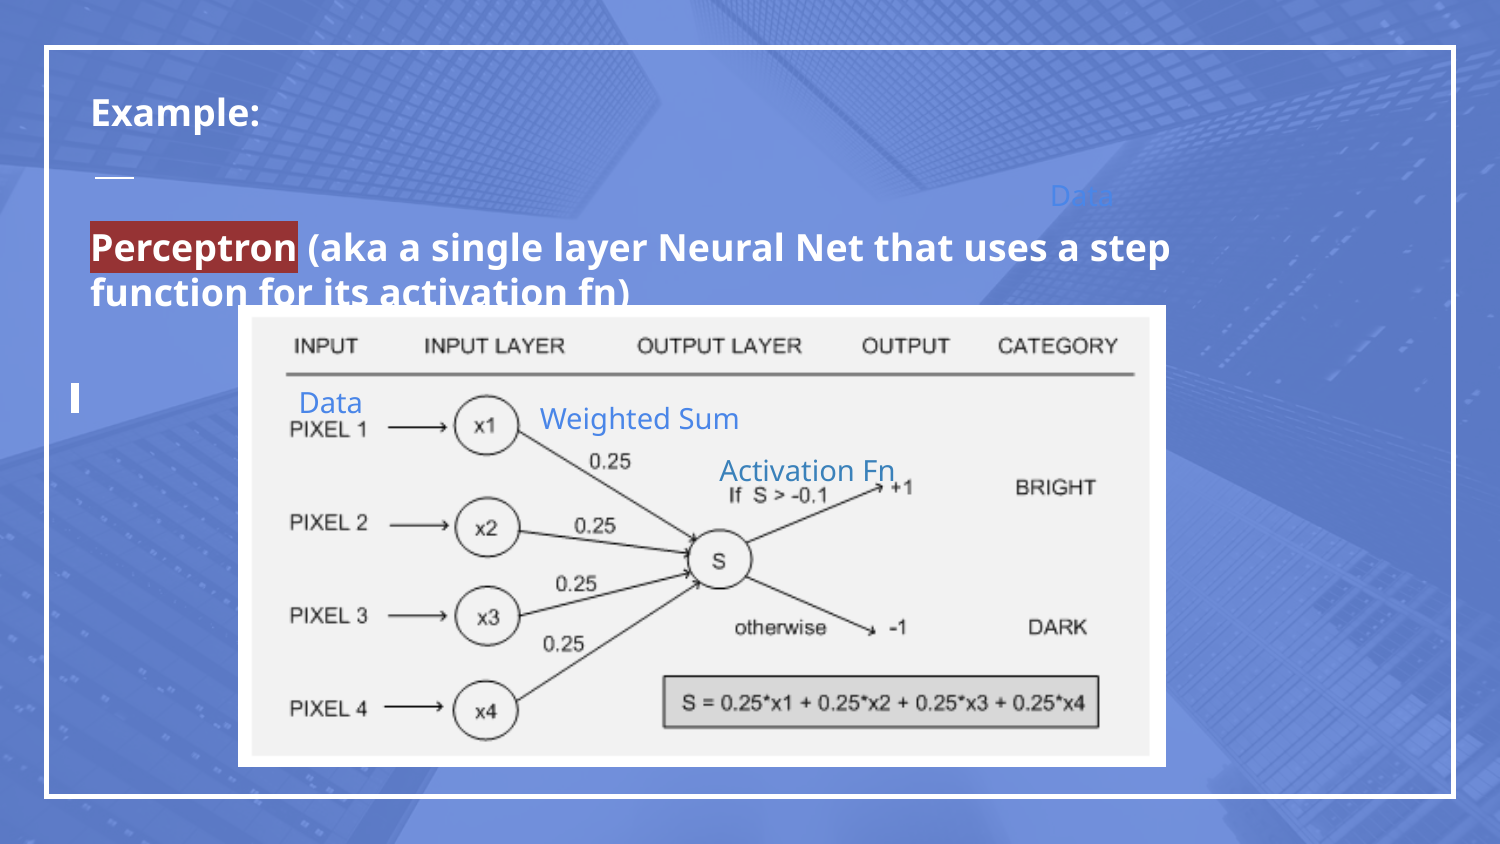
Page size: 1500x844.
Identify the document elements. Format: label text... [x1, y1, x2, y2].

title [56, 185, 1365, 756]
text_box Data [1034, 161, 1174, 267]
picture [238, 304, 1166, 767]
title Example: Perceptron (aka a single layer Neural Net that uses a step function for its activation fn) [75, 73, 1330, 186]
